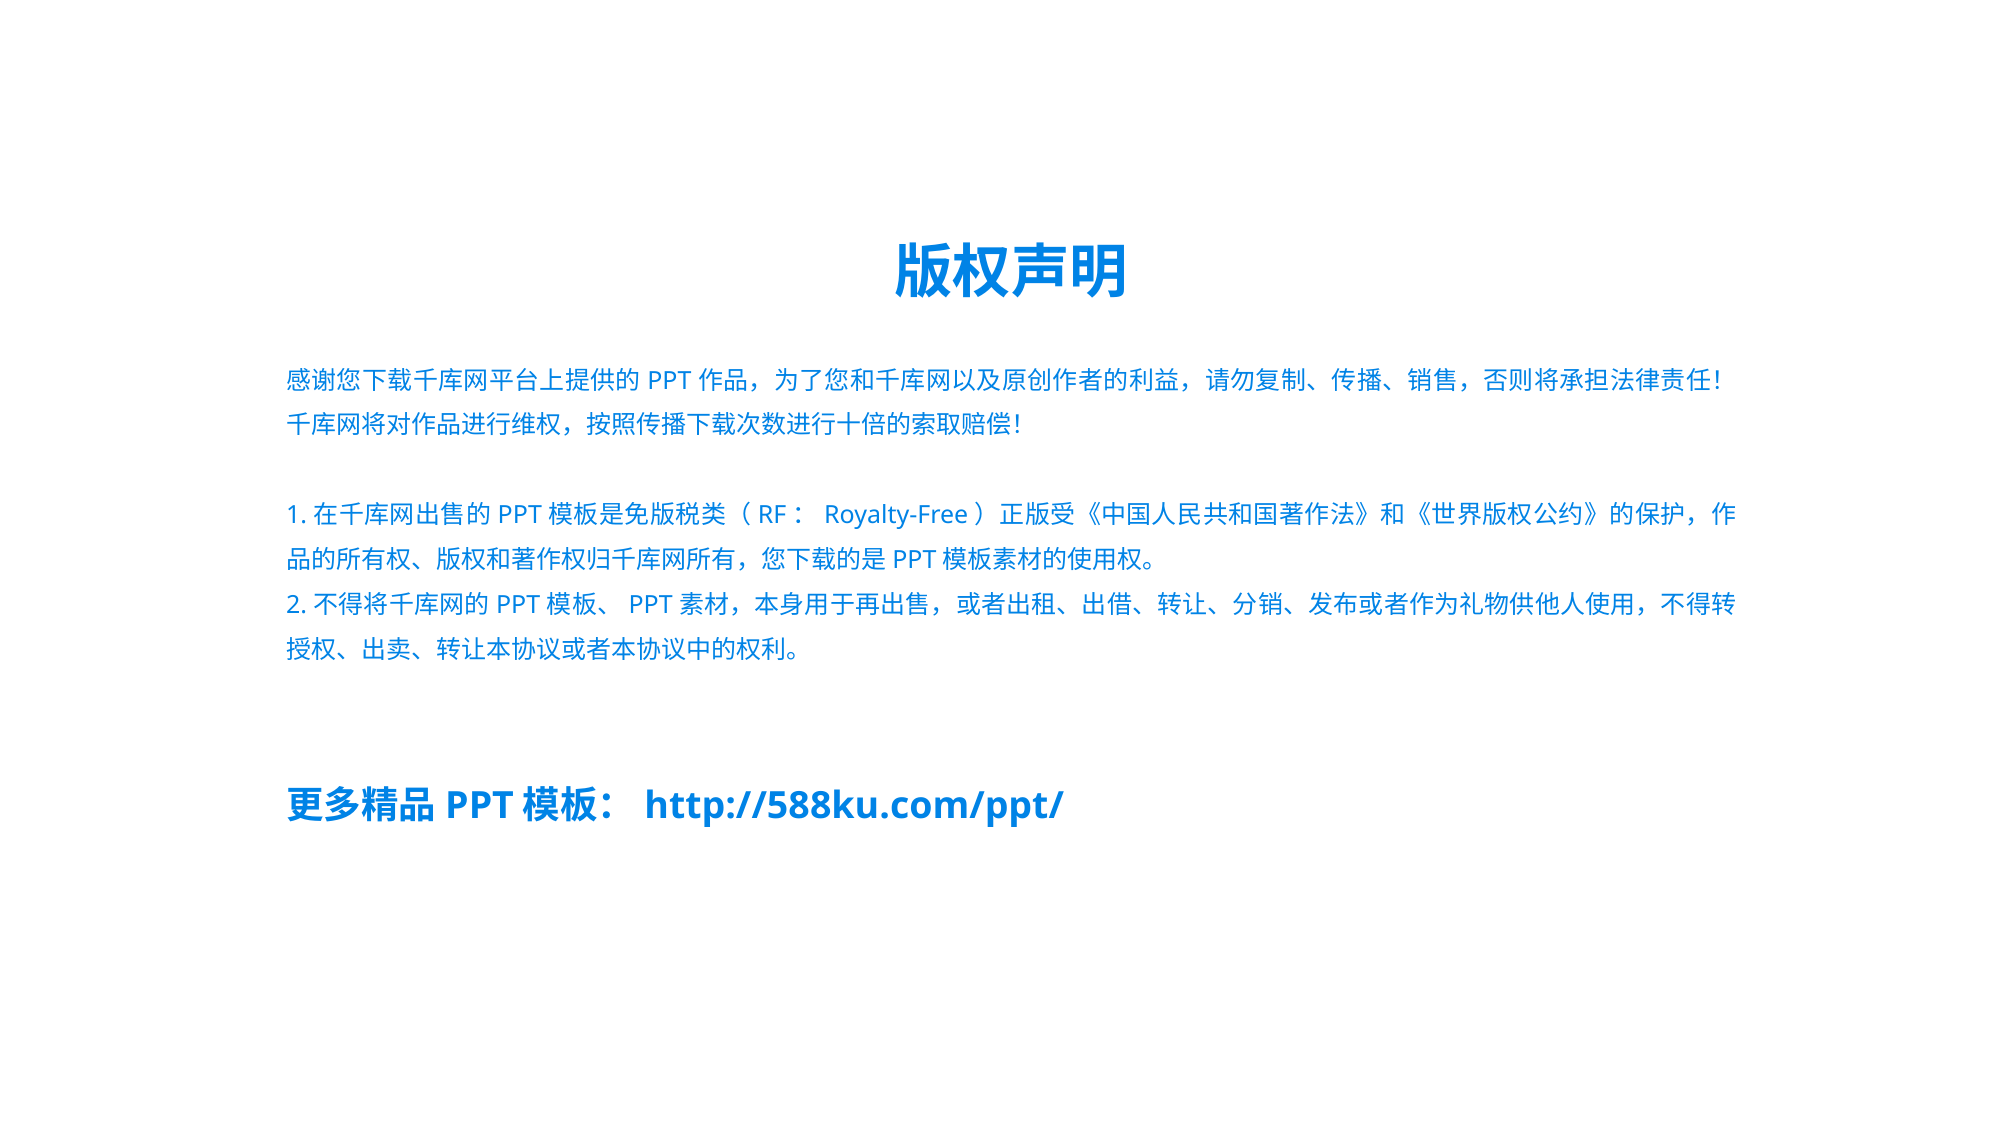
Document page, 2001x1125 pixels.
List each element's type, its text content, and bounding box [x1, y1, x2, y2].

text_box 版权声明 感谢您下载千库网平台上提供的PPT作品，为了您和千库网以及原创作者的利益，请勿复制、传播、销售，否则将承担法律责任！千库网将对作品进行维权，按照传播下载次数进行十倍的索取赔偿！ 1.在千库网出售的PPT模板是免版税类（RF：Royalty-Free）正版受《中国人民共和国著作法》和《世界版权公约》的保护，作品的所有权、版权和著作权归千库网所有，您下载的是PPT模板素材的使用权。 2.不得将千库网的PPT模板、PPT素材，本身用于再出售，或者出租、出借、转让、分销、发布或者作为礼物供他人使用，不得转授权、出卖、转让本协议或者本协议中的权利。 [271, 191, 1752, 716]
text_box 更多精品PPT模板：http://588ku.com/ppt/ [271, 774, 1468, 834]
